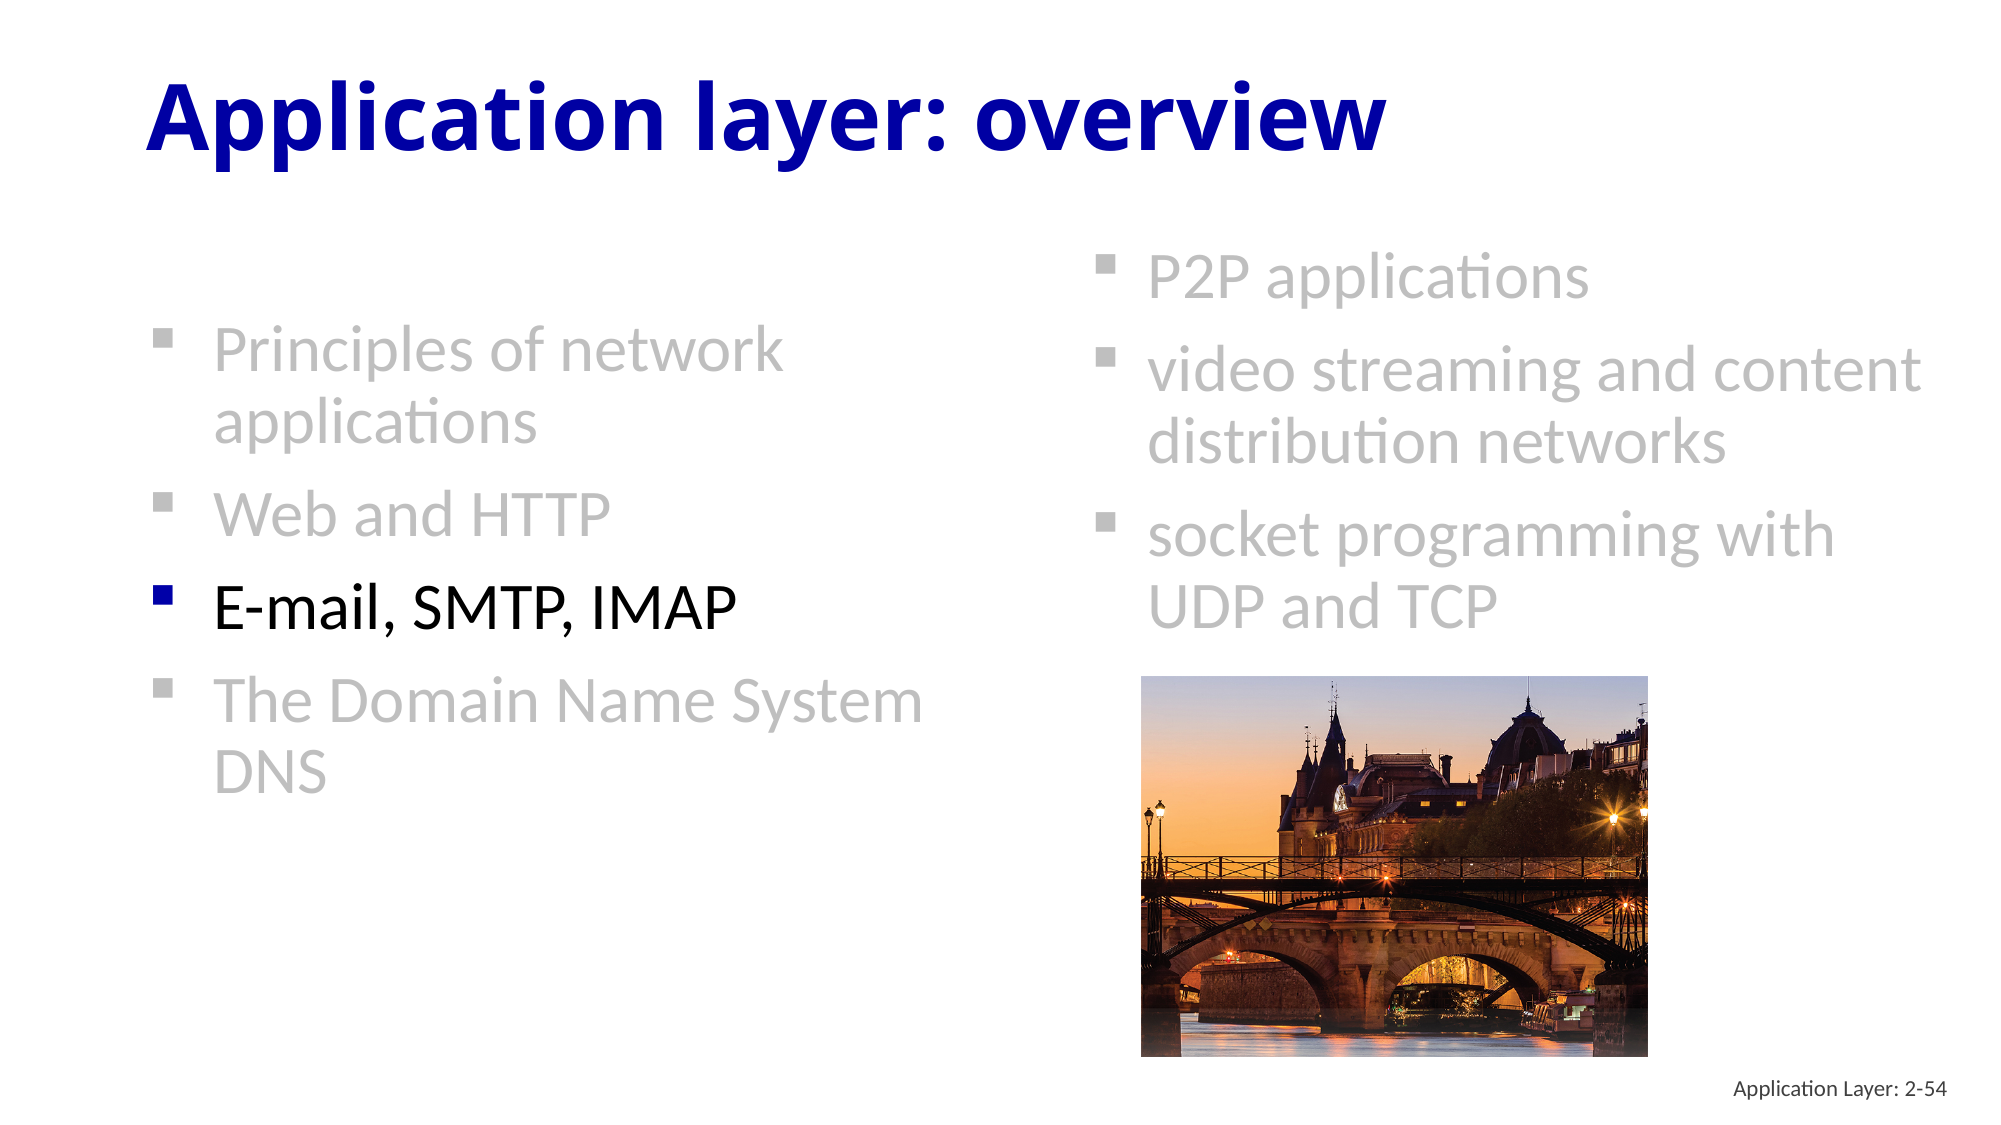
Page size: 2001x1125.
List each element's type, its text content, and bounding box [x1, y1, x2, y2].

slide_number Application Layer: 2- [1512, 1056, 1963, 1117]
title Application layer: overview [131, 47, 1856, 195]
picture [1141, 676, 1648, 1057]
text_box P2P applications video streaming and content distribution networks socket programming with UDP and TCP [1075, 233, 1963, 1021]
text_box Principles of network applications Web and HTTP E-mail, SMTP, IMAP The Domain Name System DNS [132, 306, 1004, 1021]
